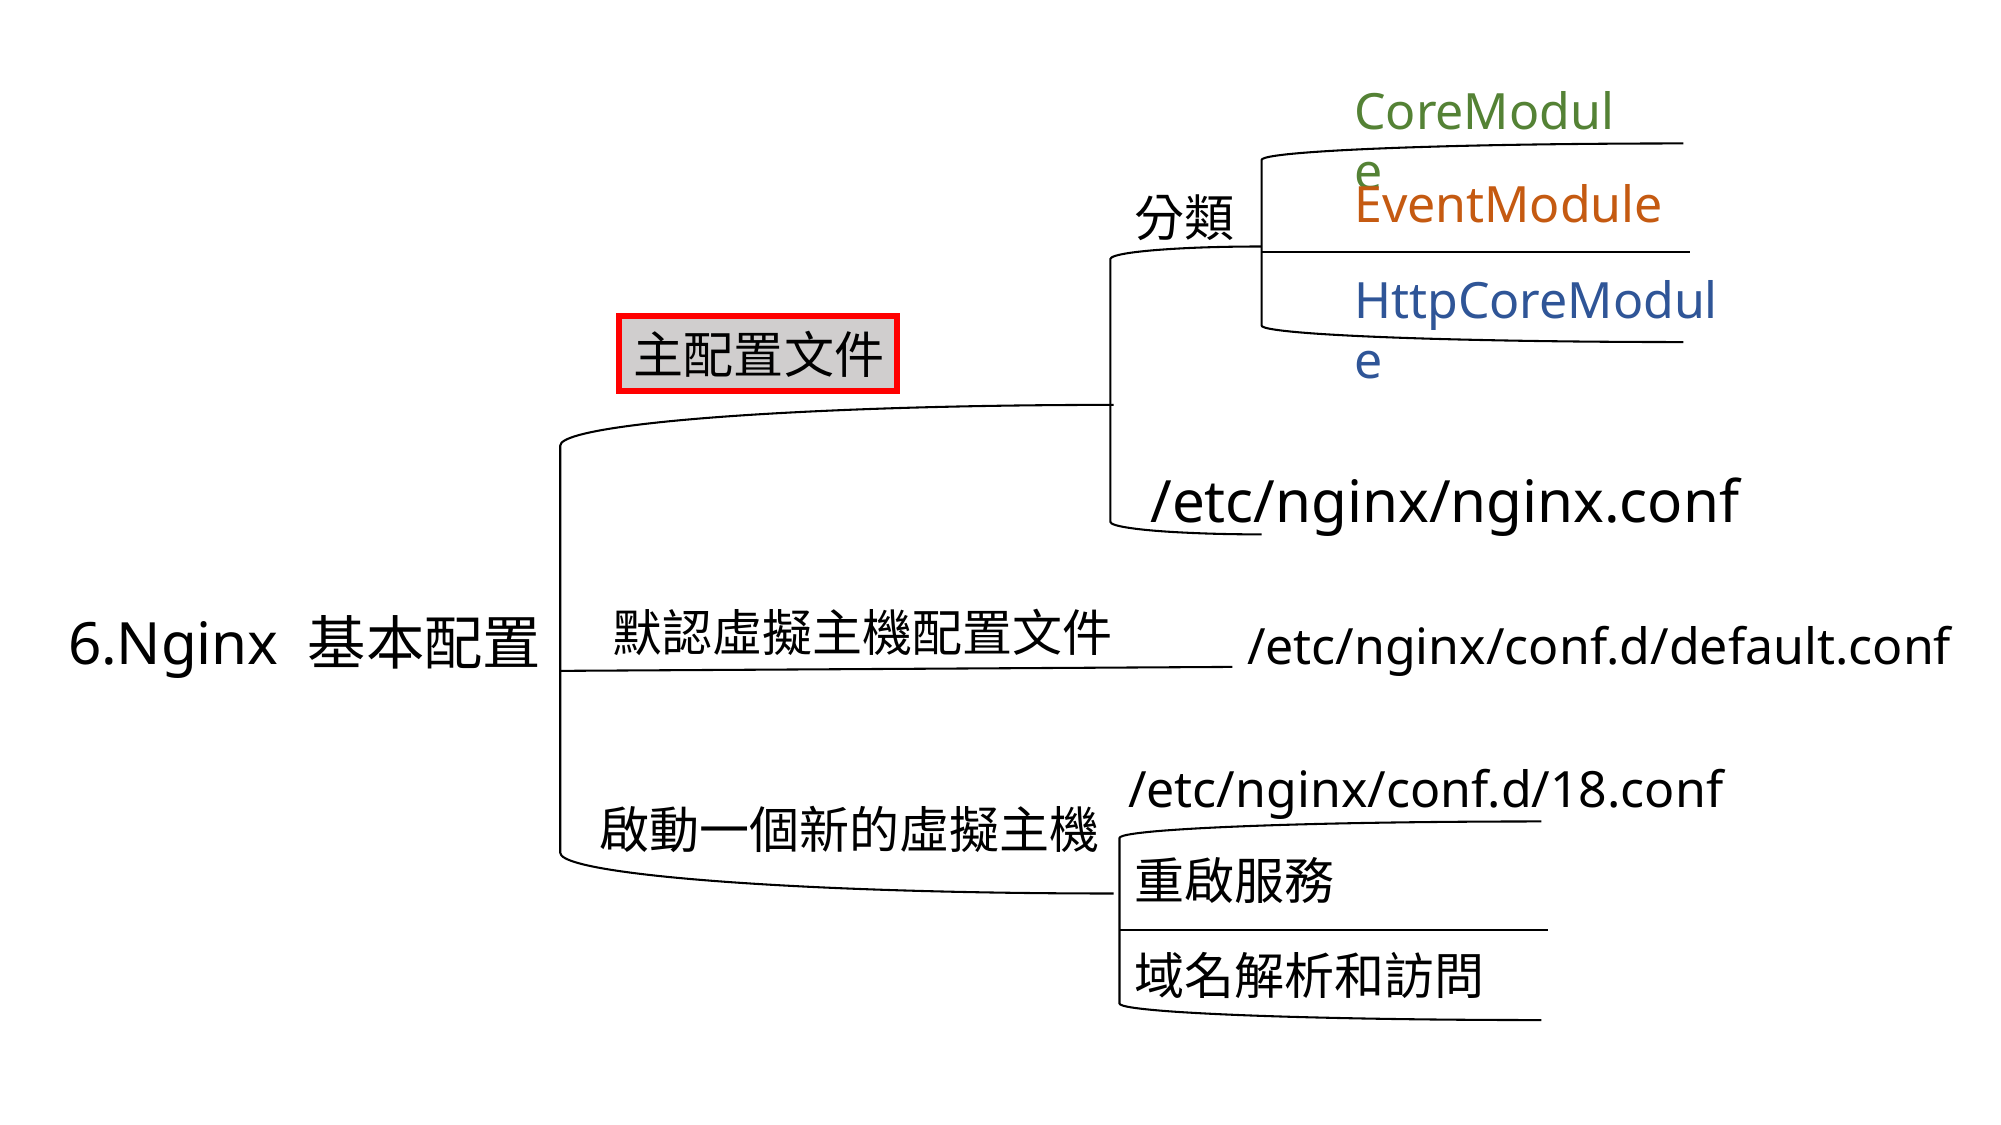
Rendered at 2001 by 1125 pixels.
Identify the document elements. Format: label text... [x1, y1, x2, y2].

text_box /etc/nginx/conf.d/default.conf [1232, 607, 1981, 682]
text_box [1261, 149, 1684, 251]
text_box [619, 316, 921, 392]
text_box [592, 867, 1114, 895]
text_box EventModule [1339, 165, 1684, 241]
text_box 默認虛擬主機配置文件 [597, 593, 1233, 666]
text_box /etc/nginx/conf.d/18.conf [1113, 750, 1804, 826]
text_box 分類 [1119, 179, 1261, 254]
text_box [1261, 252, 1684, 336]
text_box [1109, 254, 1262, 530]
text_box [560, 666, 1233, 671]
text_box 啟動一個新的虛擬主機 [584, 791, 1214, 867]
text_box 域名解析和訪問 [1119, 937, 1810, 1012]
text_box [559, 404, 1114, 866]
text_box /etc/nginx/nginx.conf [1135, 456, 1868, 542]
text_box HttpCoreModule [1339, 261, 1745, 396]
text_box 重啟服務 [1119, 842, 1810, 917]
text_box [1656, 142, 1684, 165]
text_box CoreModule [1339, 71, 1656, 165]
text_box [1118, 826, 1542, 1004]
text_box 6.Nginx 基本配置 [53, 598, 559, 684]
text_box [1171, 1012, 1542, 1021]
